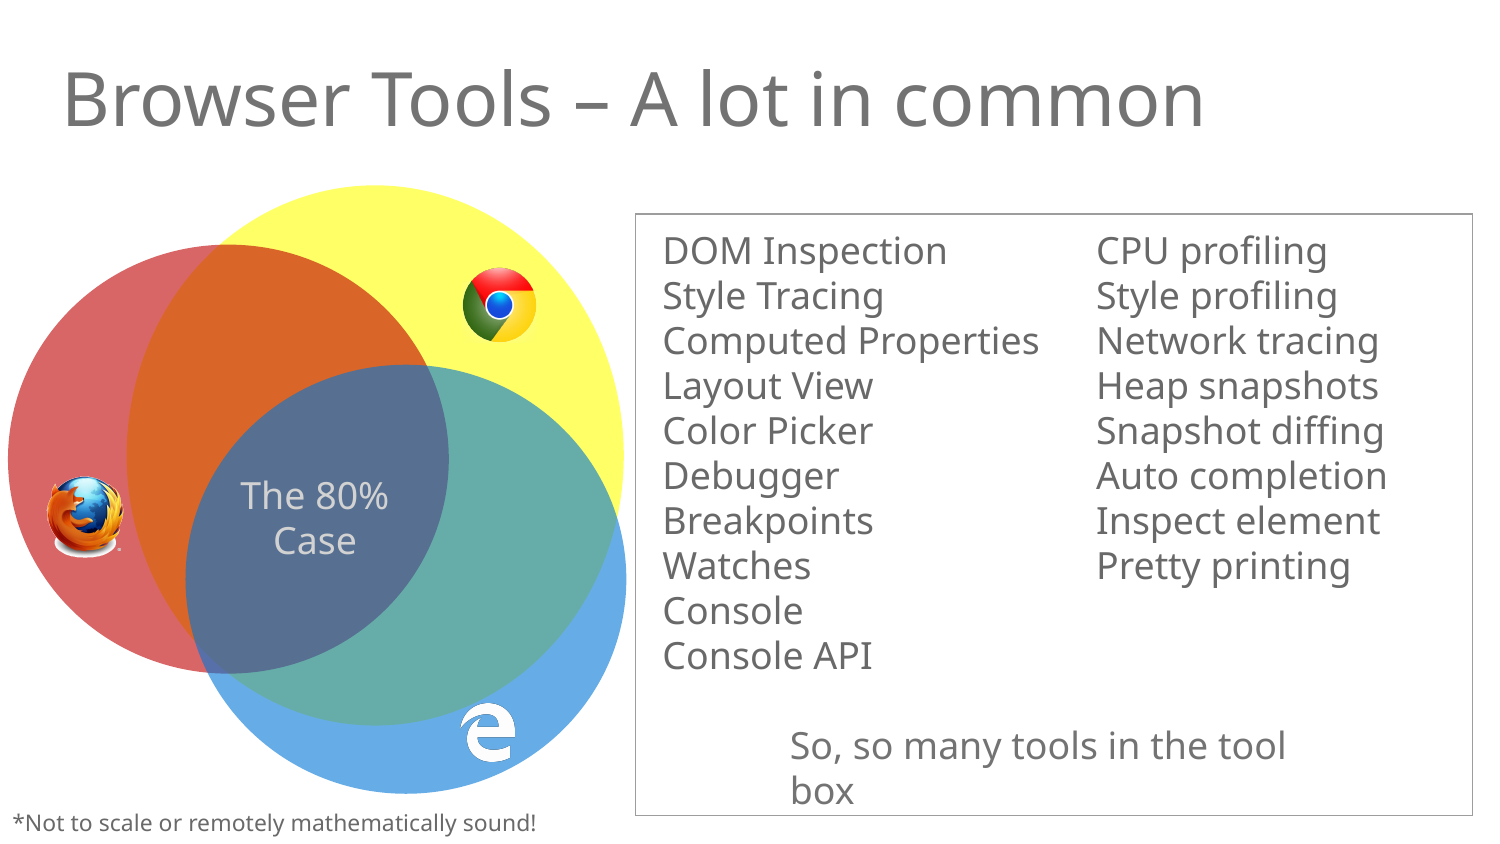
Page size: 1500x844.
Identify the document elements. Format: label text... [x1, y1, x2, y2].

text_box So, so many tools in the tool box [775, 714, 1372, 820]
picture [460, 703, 515, 763]
picture [462, 267, 537, 343]
text_box [220, 184, 625, 517]
picture [45, 476, 127, 559]
text_box DOM Inspection Style Tracing Computed Properties Layout View Color Picker Debugger Breakpoints Watches Console Console API [647, 220, 1081, 730]
text_box [634, 213, 1474, 817]
text_box The 80% Case [225, 464, 405, 570]
list Browser Tools – A lot in common [61, 62, 1440, 152]
text_box [184, 363, 628, 795]
text_box *Not to scale or remotely mathematically sound! [0, 800, 614, 844]
text_box [6, 243, 428, 674]
text_box CPU profiling Style profiling Network tracing Heap snapshots Snapshot diffing Auto completion Inspect element Pretty printing [1081, 220, 1500, 775]
